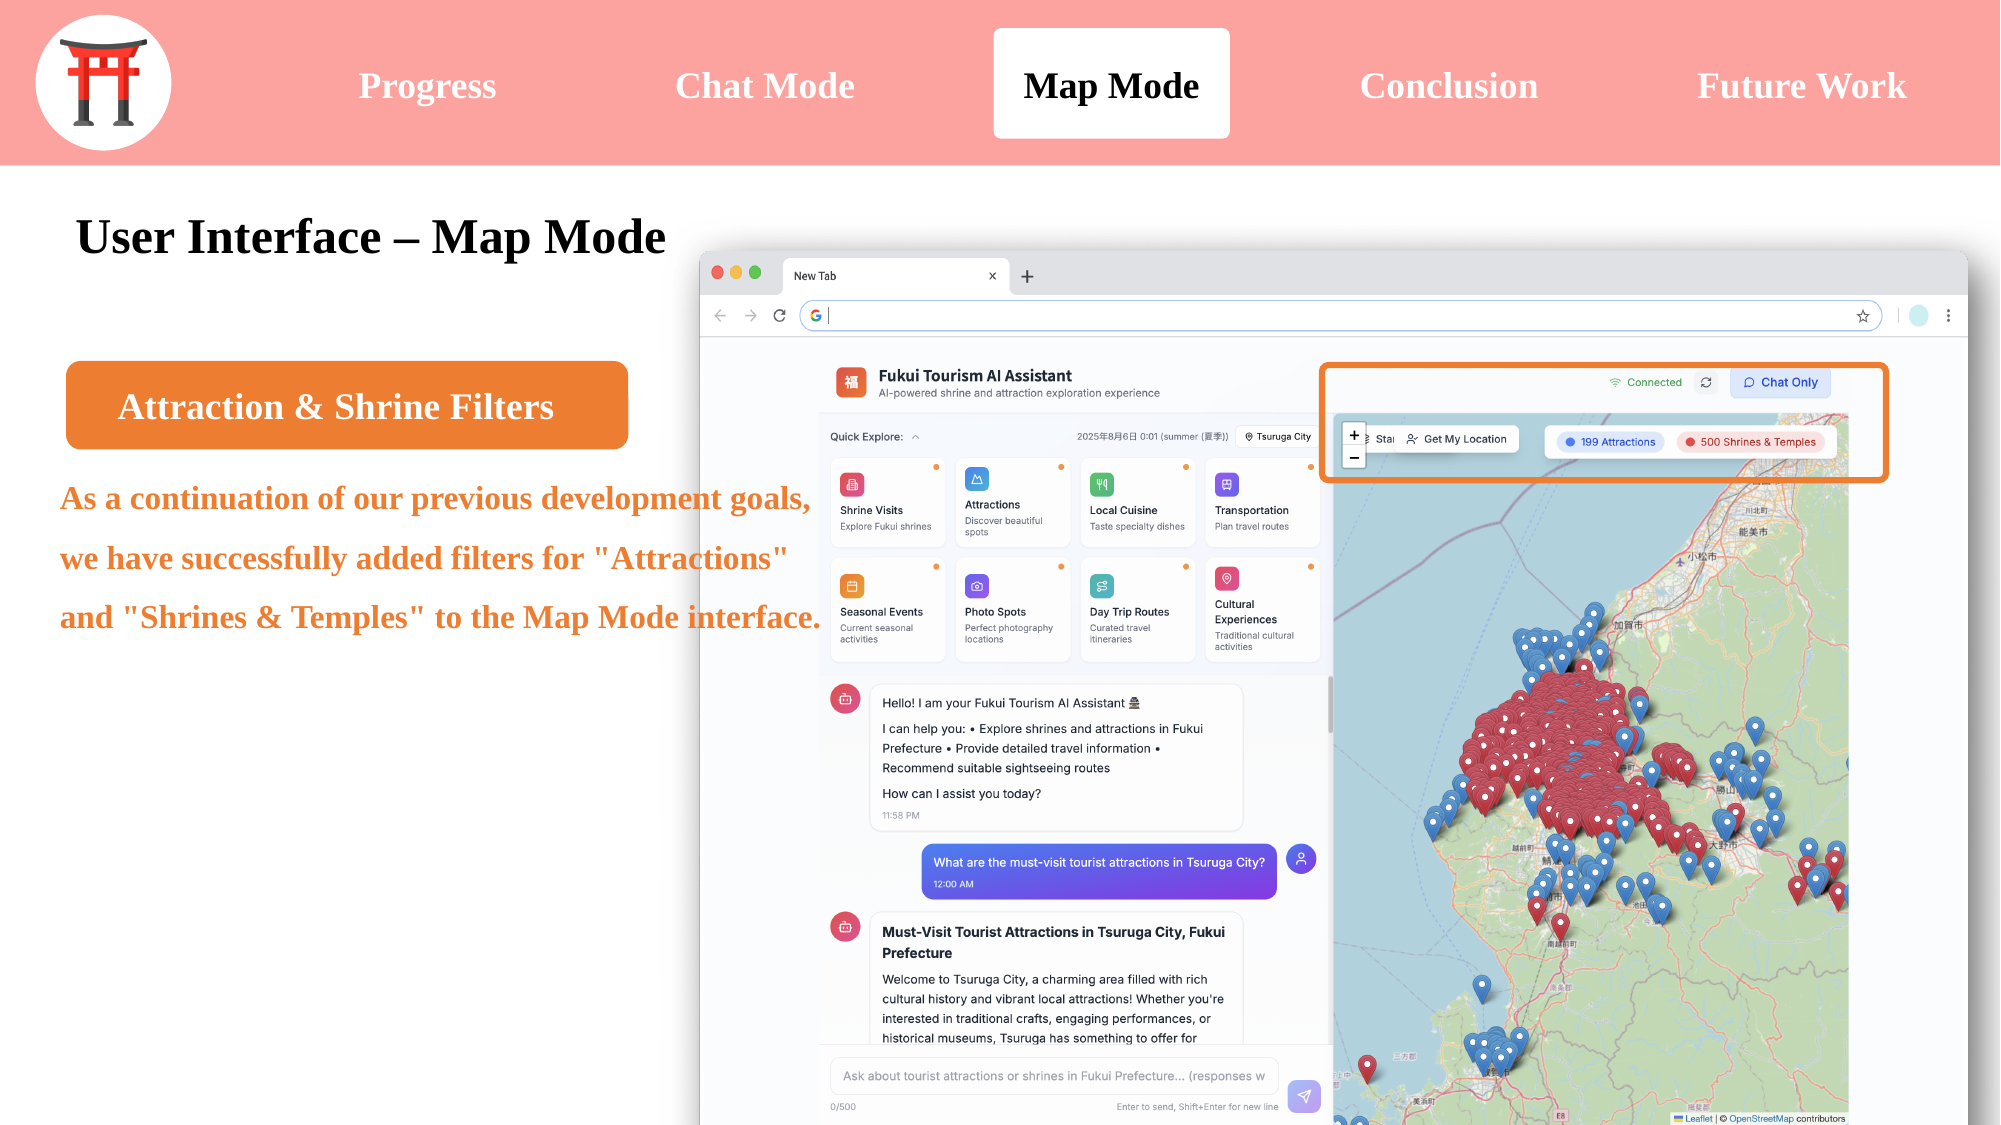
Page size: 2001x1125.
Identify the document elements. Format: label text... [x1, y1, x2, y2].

text_box User Interface – Map Mode [60, 196, 1062, 272]
text_box Future Work [1676, 26, 1929, 141]
text_box Map Mode [992, 26, 1232, 141]
text_box Conclusion [1334, 26, 1574, 141]
text_box Progress [307, 26, 548, 141]
text_box [33, 13, 173, 153]
picture [665, 219, 2000, 1125]
text_box Attraction & Shrine Filters [83, 374, 598, 435]
picture [60, 39, 147, 126]
text_box Chat Mode [650, 26, 890, 141]
text_box [64, 359, 630, 448]
text_box As a continuation of our previous development goals, we have successfully added filters for "Attractions" and "Shrines & Temples" to the Map Mode interface. [45, 448, 665, 643]
text_box [0, 0, 2000, 167]
